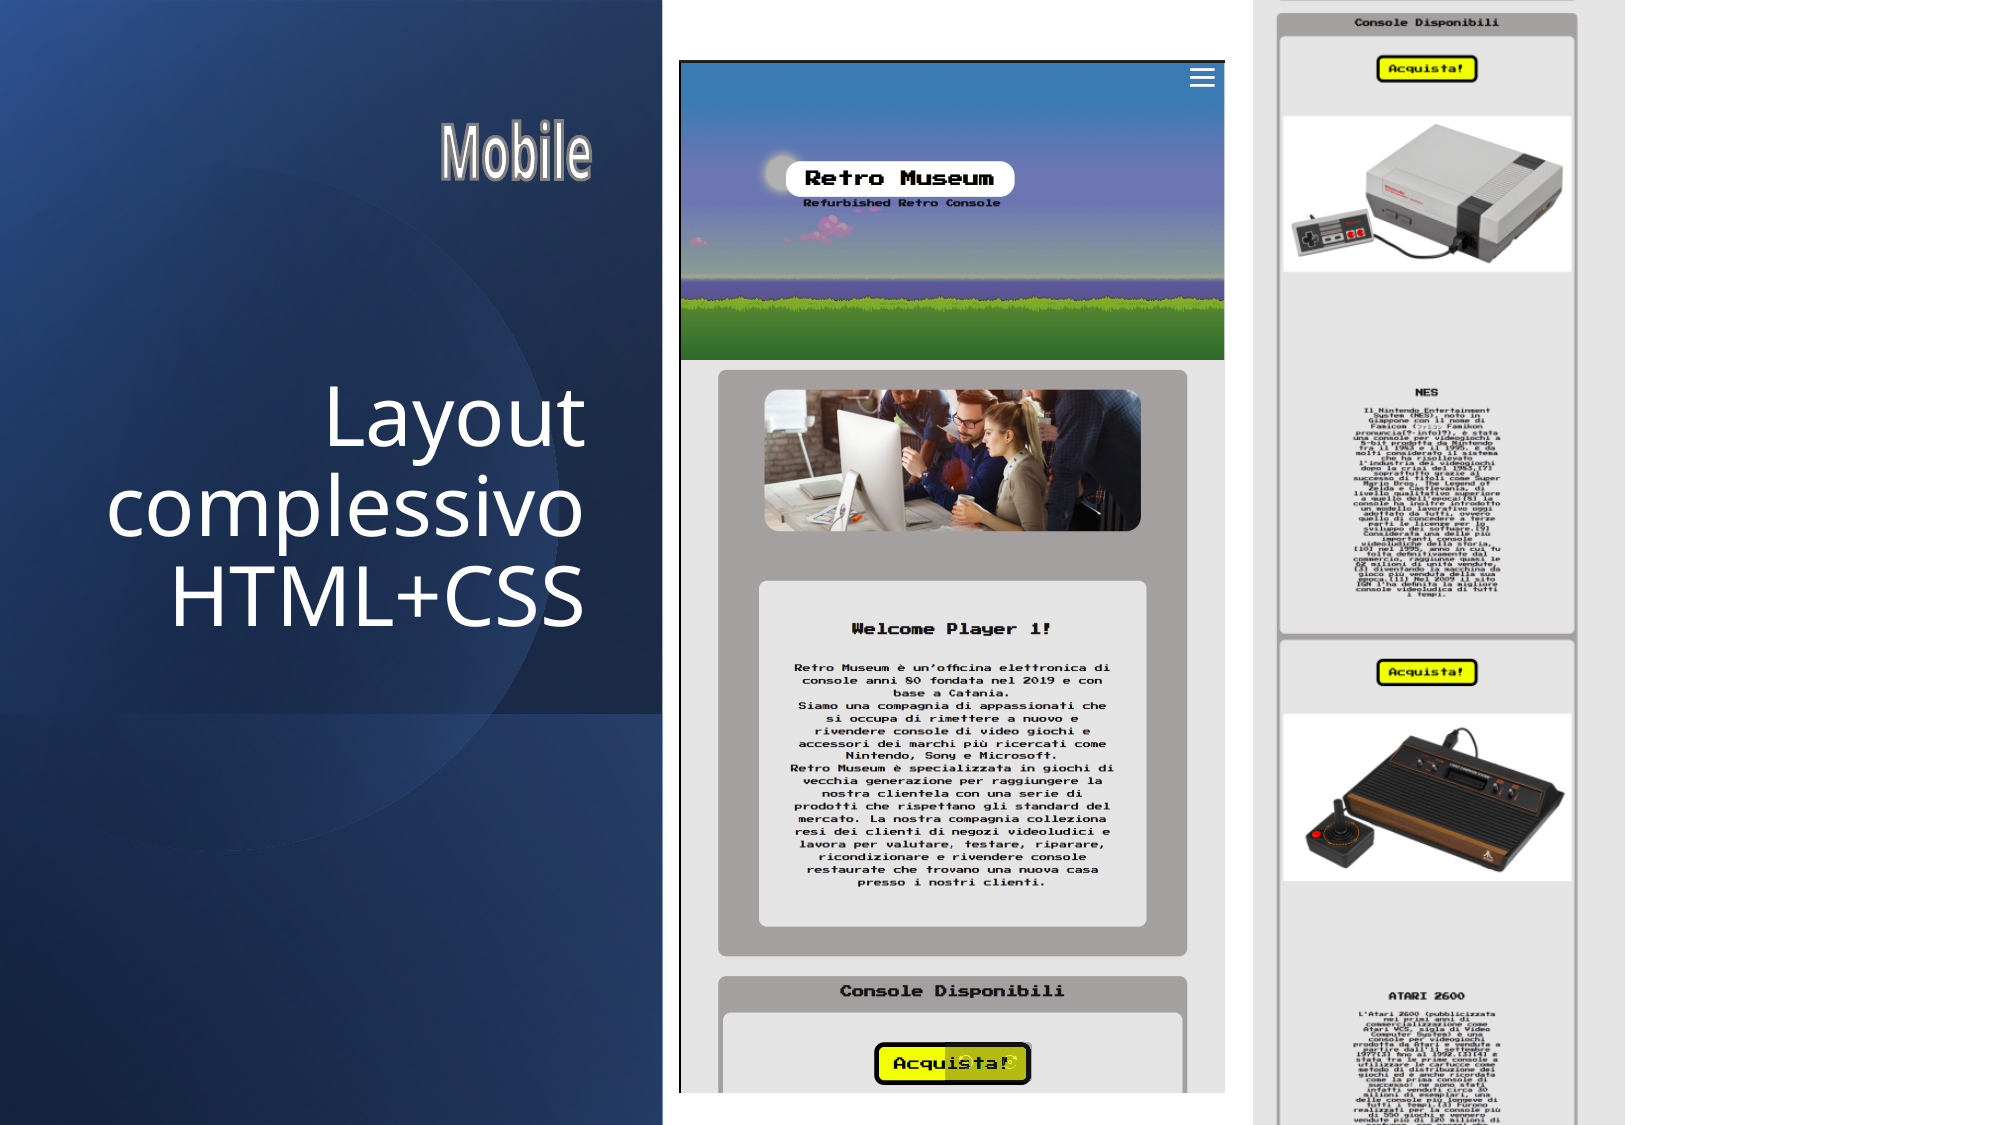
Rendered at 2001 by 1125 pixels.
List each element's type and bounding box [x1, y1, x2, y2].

picture [1254, 0, 1624, 1125]
picture [679, 60, 1225, 1093]
title [77, 96, 602, 652]
